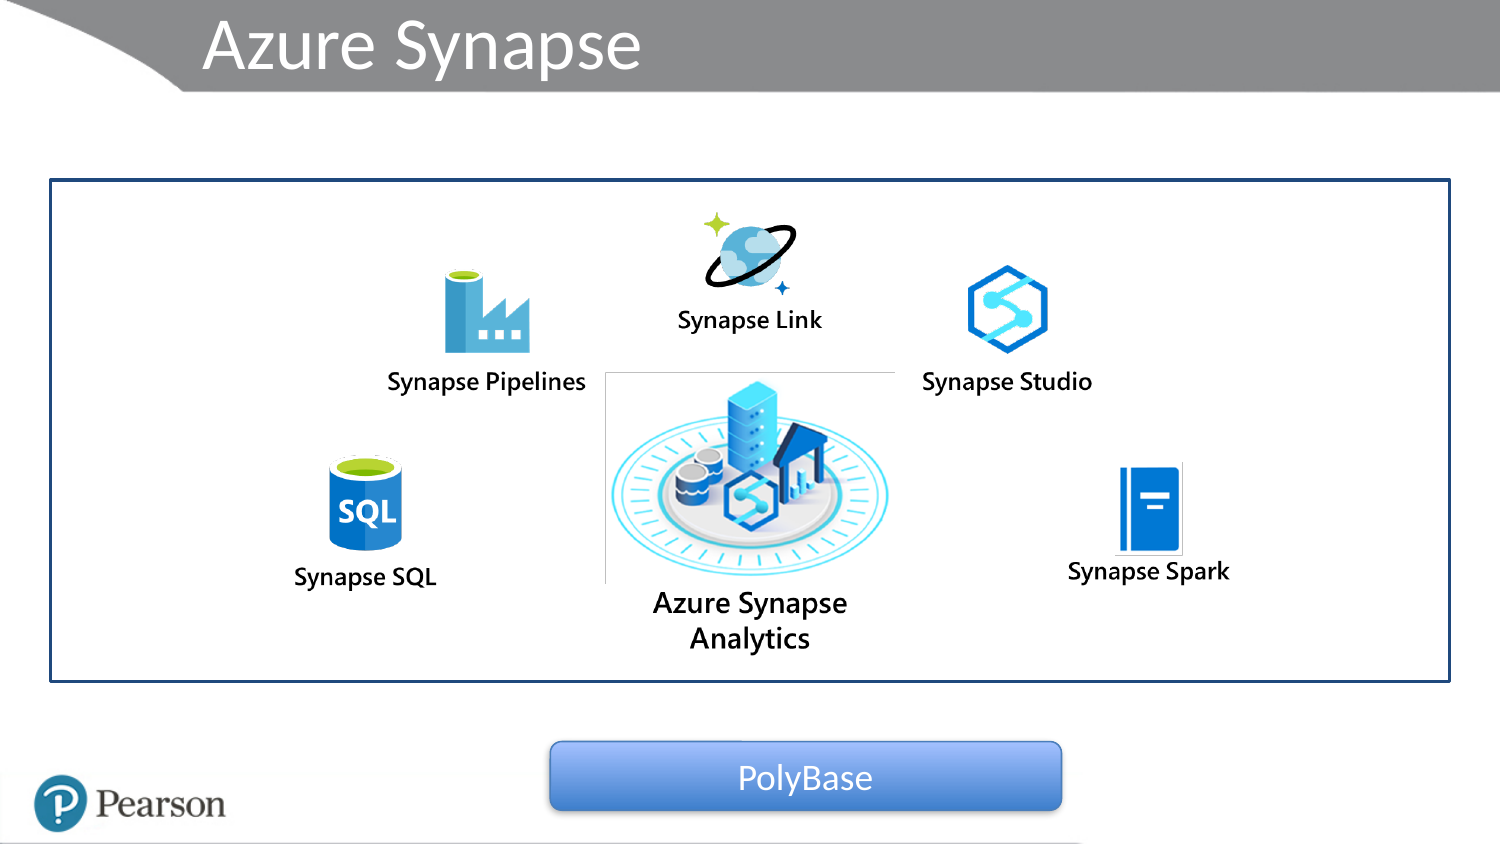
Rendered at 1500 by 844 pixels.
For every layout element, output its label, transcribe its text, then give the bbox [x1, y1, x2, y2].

text_box PolyBase [549, 740, 1063, 812]
title Azure Synapse [187, 0, 1426, 79]
picture [0, 0, 1500, 844]
